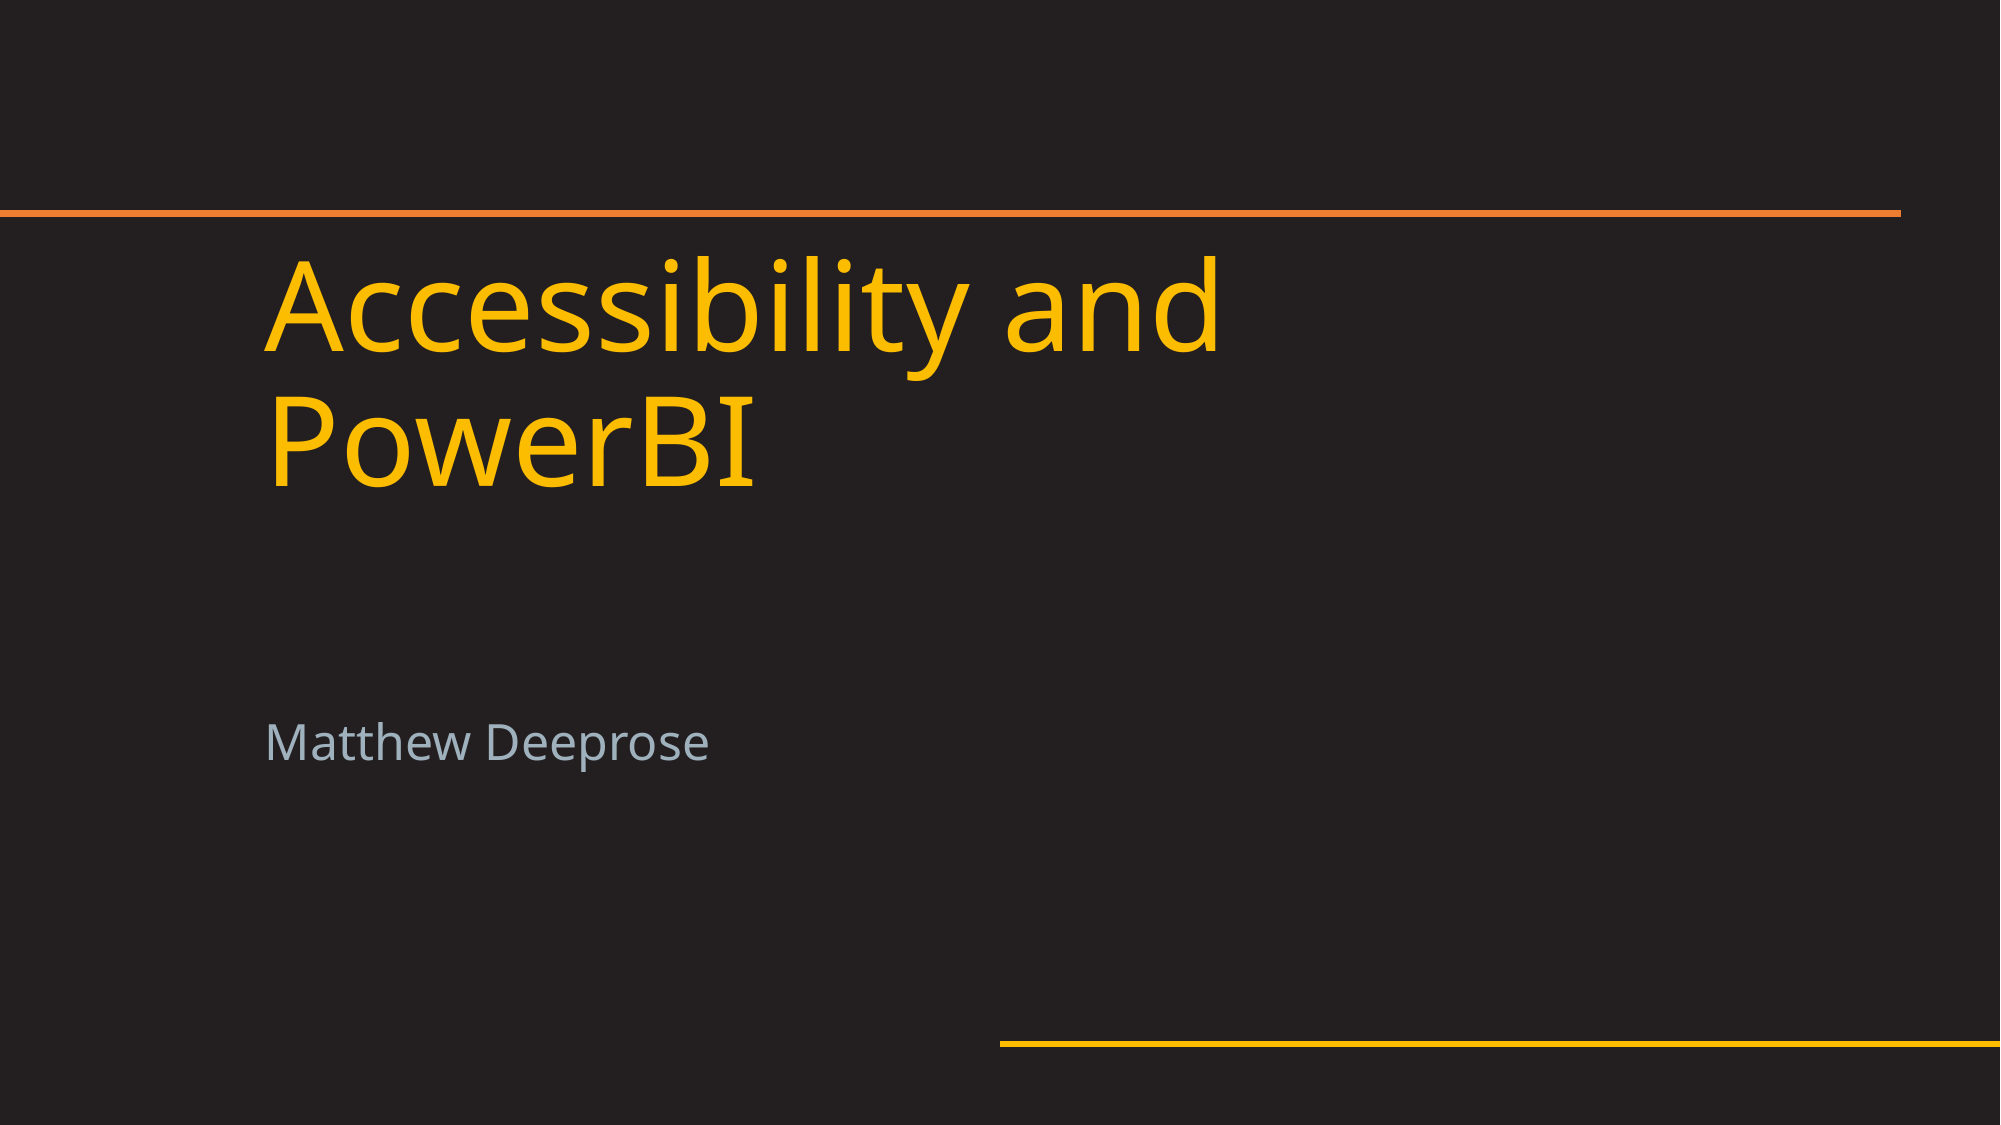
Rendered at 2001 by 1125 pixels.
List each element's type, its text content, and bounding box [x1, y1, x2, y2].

subtitle Matthew Deeprose [249, 709, 1750, 982]
title Accessibility and PowerBI [249, 294, 1750, 522]
